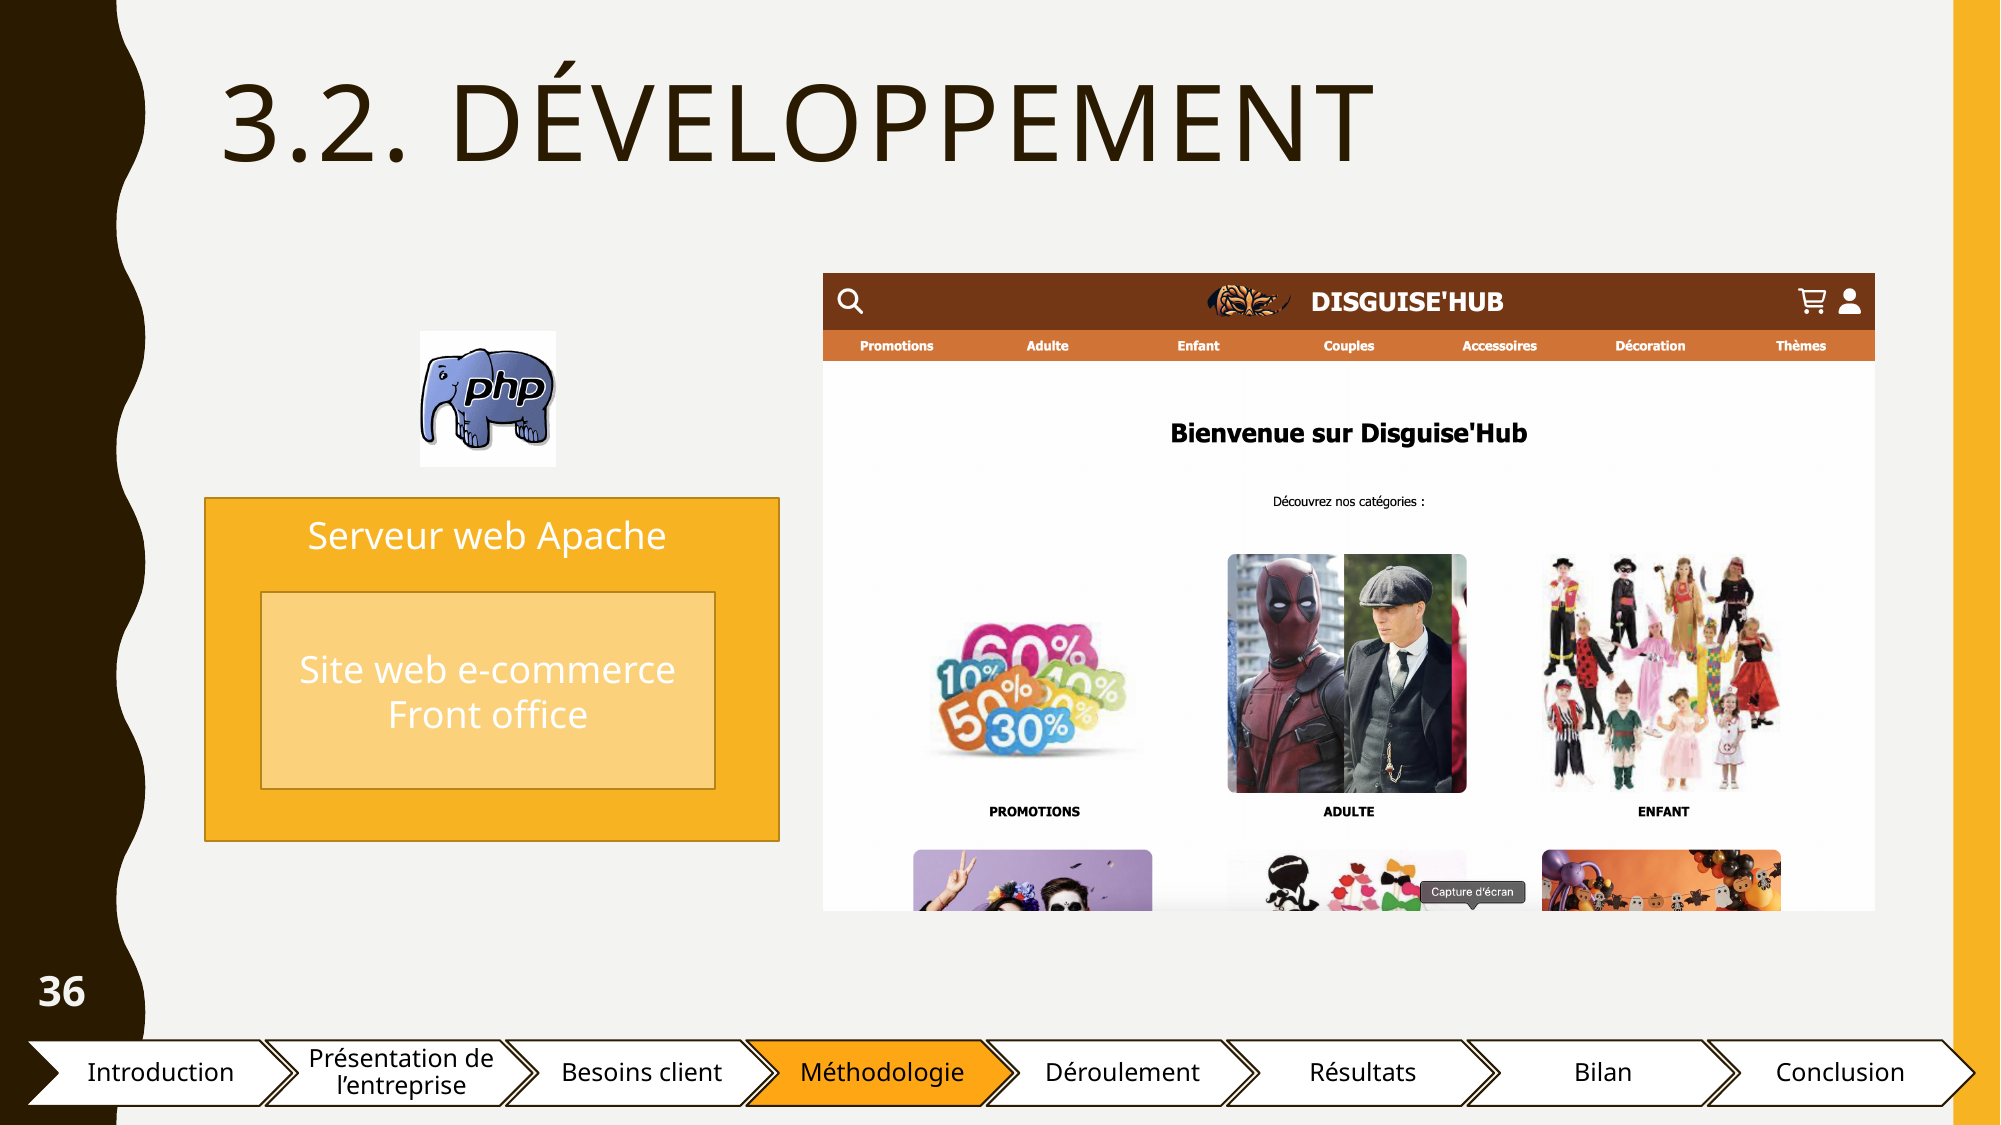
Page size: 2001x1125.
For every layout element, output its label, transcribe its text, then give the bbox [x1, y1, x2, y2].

slide_number 36 [12, 961, 113, 1027]
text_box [24, 1040, 1975, 1106]
picture [420, 331, 556, 467]
title 3.2. Développement [205, 62, 1875, 196]
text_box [205, 498, 780, 842]
picture [823, 273, 1875, 911]
